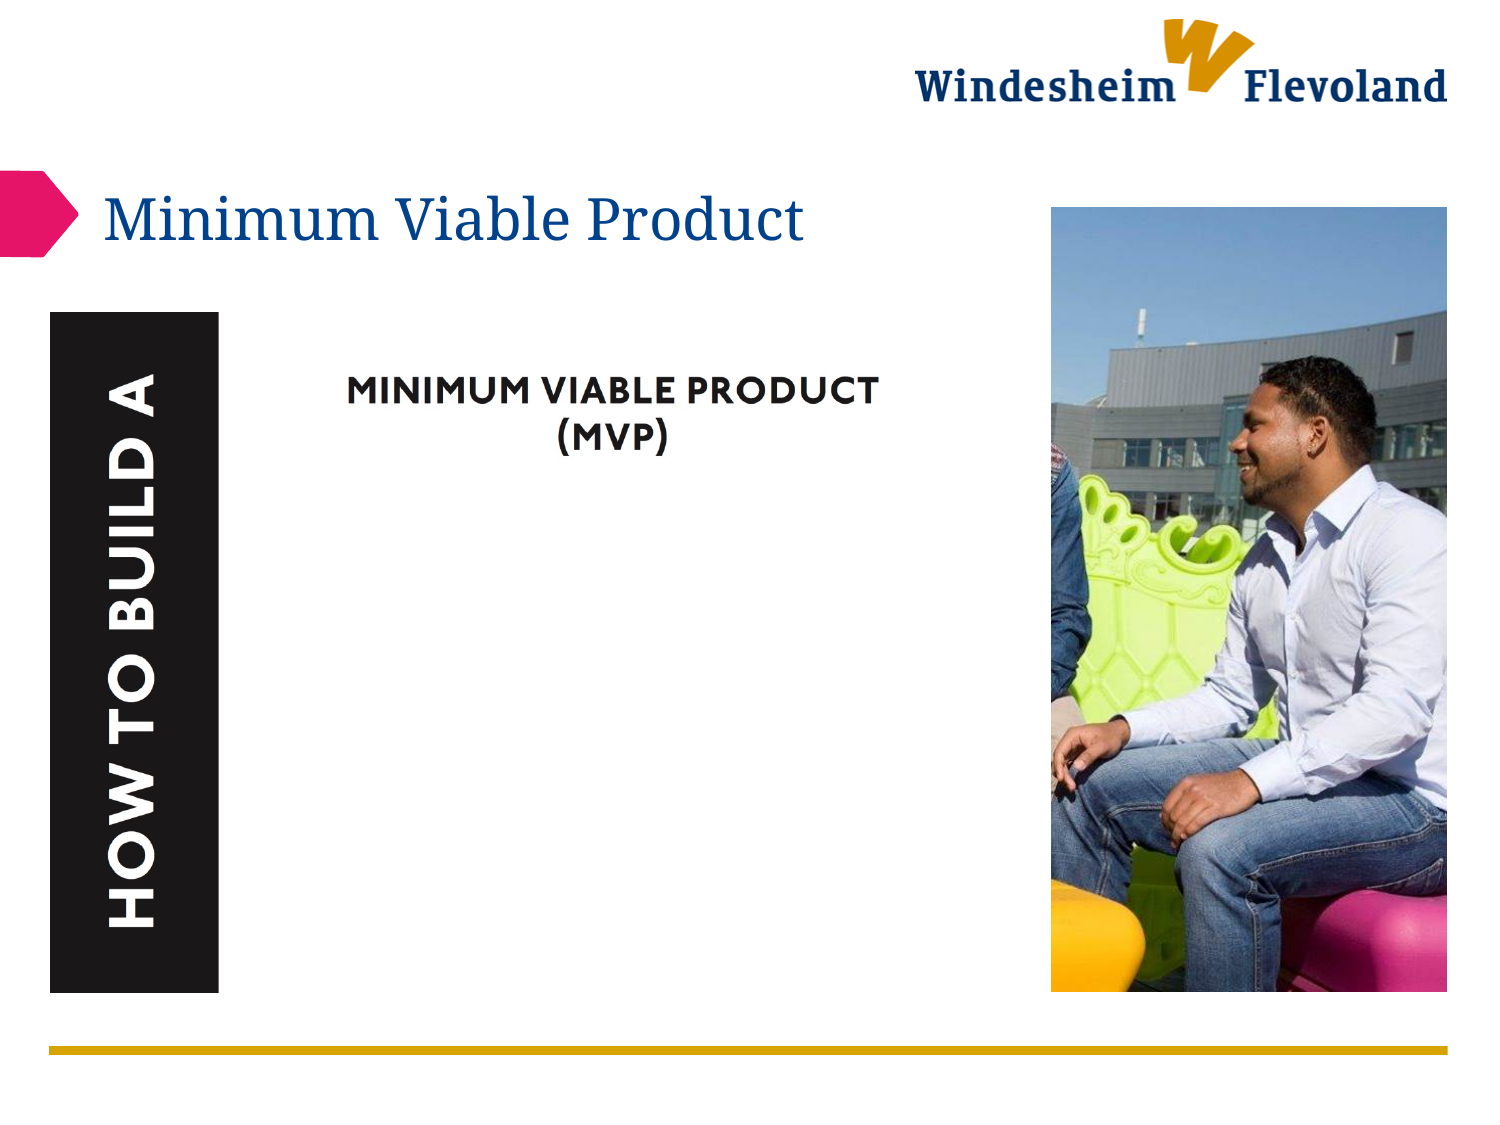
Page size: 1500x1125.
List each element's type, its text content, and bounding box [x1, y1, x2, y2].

picture [49, 1046, 1448, 1055]
picture [915, 19, 1447, 102]
picture [1051, 207, 1447, 992]
picture [49, 312, 1013, 994]
title Minimum Viable Product [89, 174, 1034, 281]
